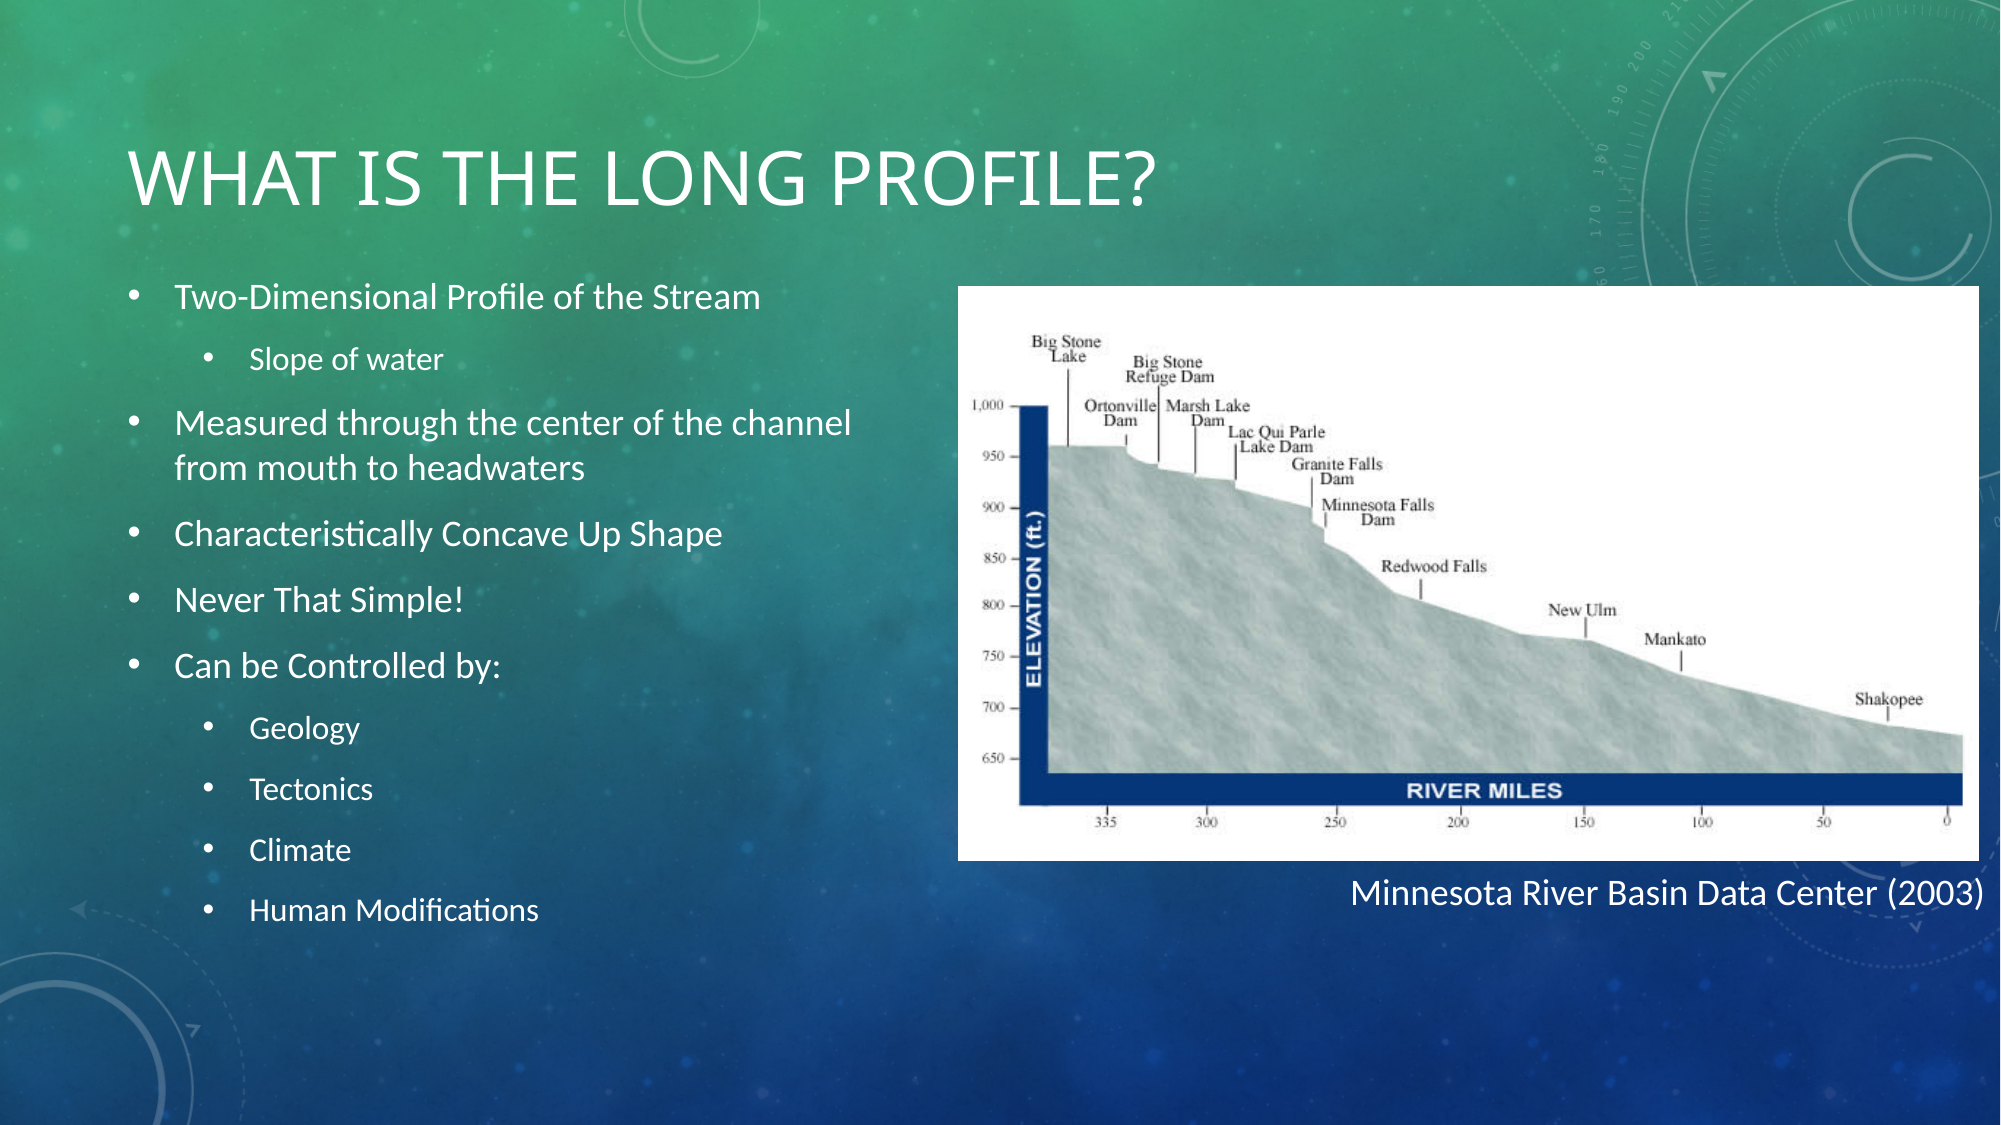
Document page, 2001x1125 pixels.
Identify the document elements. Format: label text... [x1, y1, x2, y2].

list Two-Dimensional Profile of the Stream Slope of water Measured through the center of the channel from mouth to headwaters Characteristically Concave Up Shape Never That Simple! Can be Controlled by: Geology Tectonics Climate Human Modifications [112, 264, 932, 1048]
title What is the Long Profile? [112, 99, 1775, 251]
text_box Minnesota River Basin Data Center (2003) [1335, 860, 2000, 921]
picture [0, 0, 2001, 1125]
